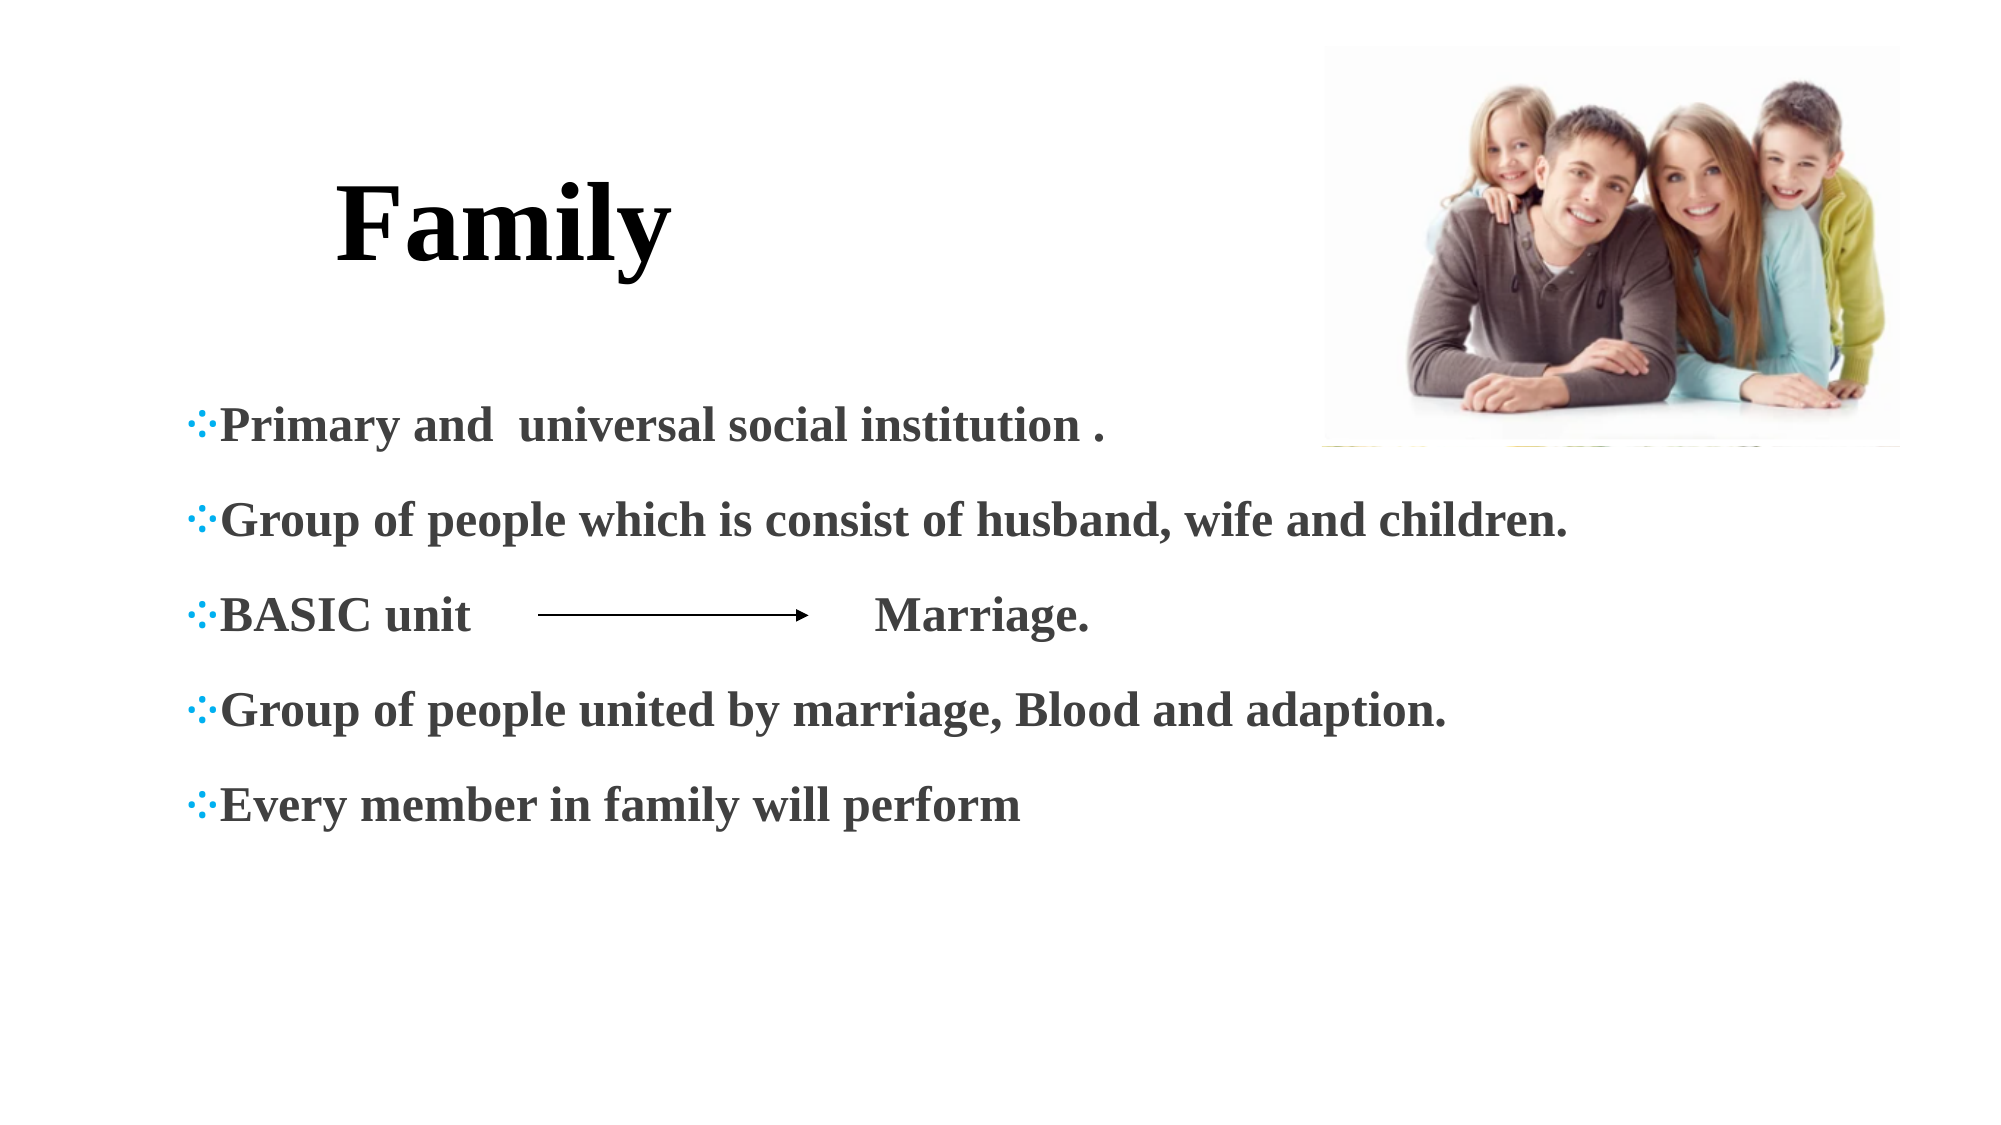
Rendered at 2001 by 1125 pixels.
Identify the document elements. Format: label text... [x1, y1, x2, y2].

list Primary and universal social institution . Group of people which is consist of husband, wife and children. BASIC unit Marriage. Group of people united by marriage, Blood and adaption. Every member in family will perform [184, 377, 1631, 890]
picture [1321, 46, 1901, 448]
text_box Family [321, 140, 872, 291]
